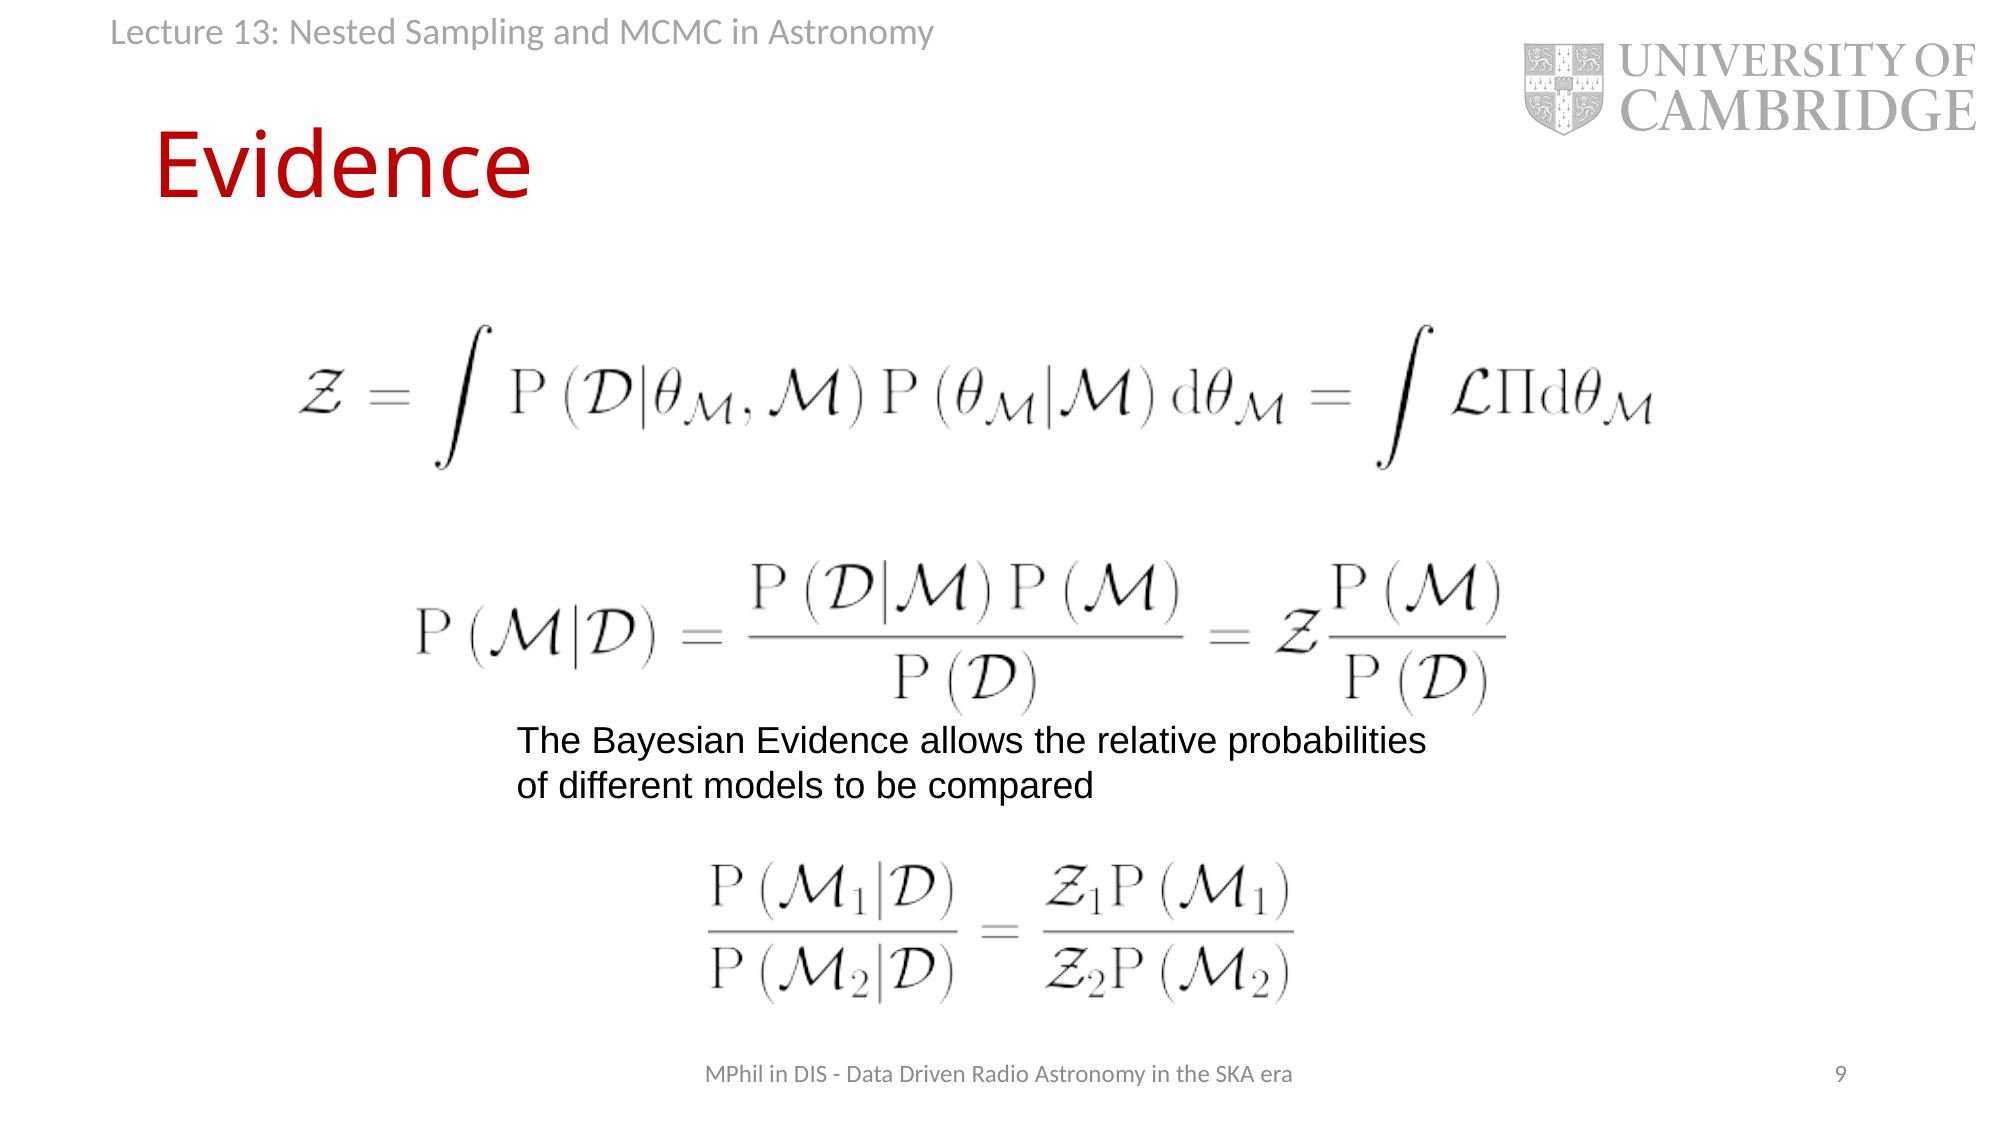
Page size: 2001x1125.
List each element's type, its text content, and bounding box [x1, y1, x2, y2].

picture [295, 323, 1654, 473]
text_box MPhil in DIS - Data Driven Radio Astronomy in the SKA era [662, 1042, 1337, 1103]
picture [413, 560, 1507, 717]
picture [1456, 0, 2001, 285]
text_box Evidence [137, 59, 1862, 277]
text_box 1 [1412, 1042, 1862, 1103]
picture [708, 861, 1294, 1005]
text_box The Bayesian Evidence allows the relative probabilities of different models to be compared [501, 725, 1447, 827]
